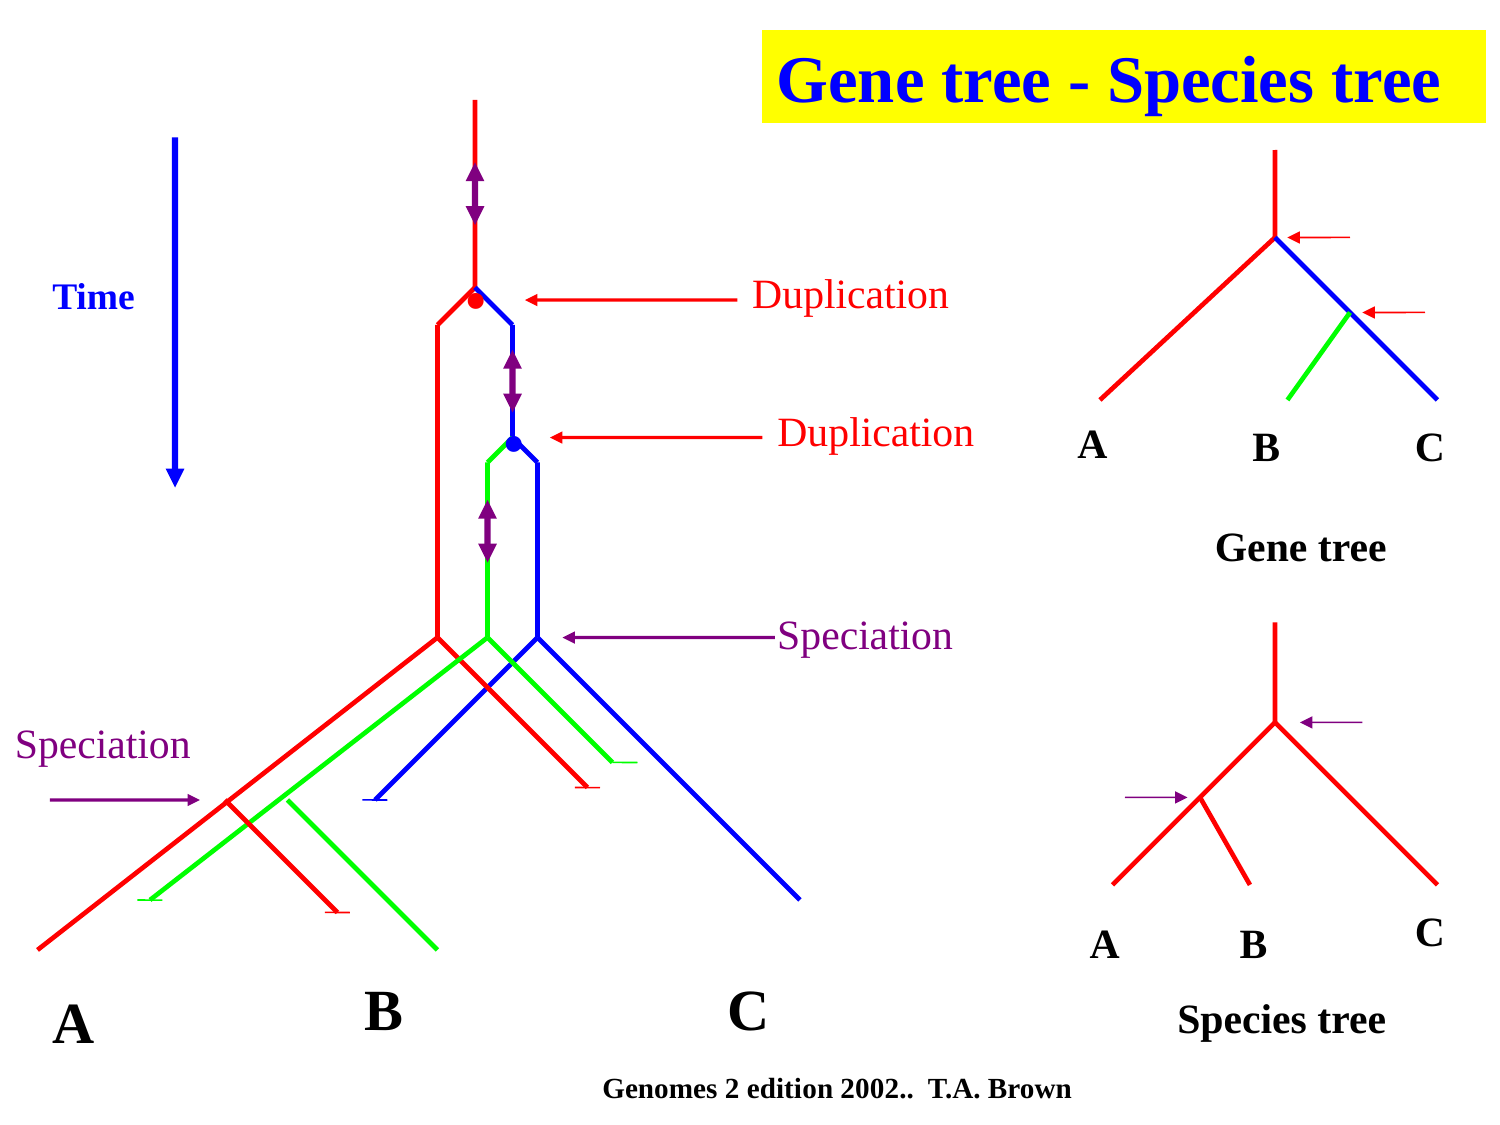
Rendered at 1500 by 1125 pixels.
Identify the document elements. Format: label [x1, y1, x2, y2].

text_box [0, 28, 1487, 1113]
